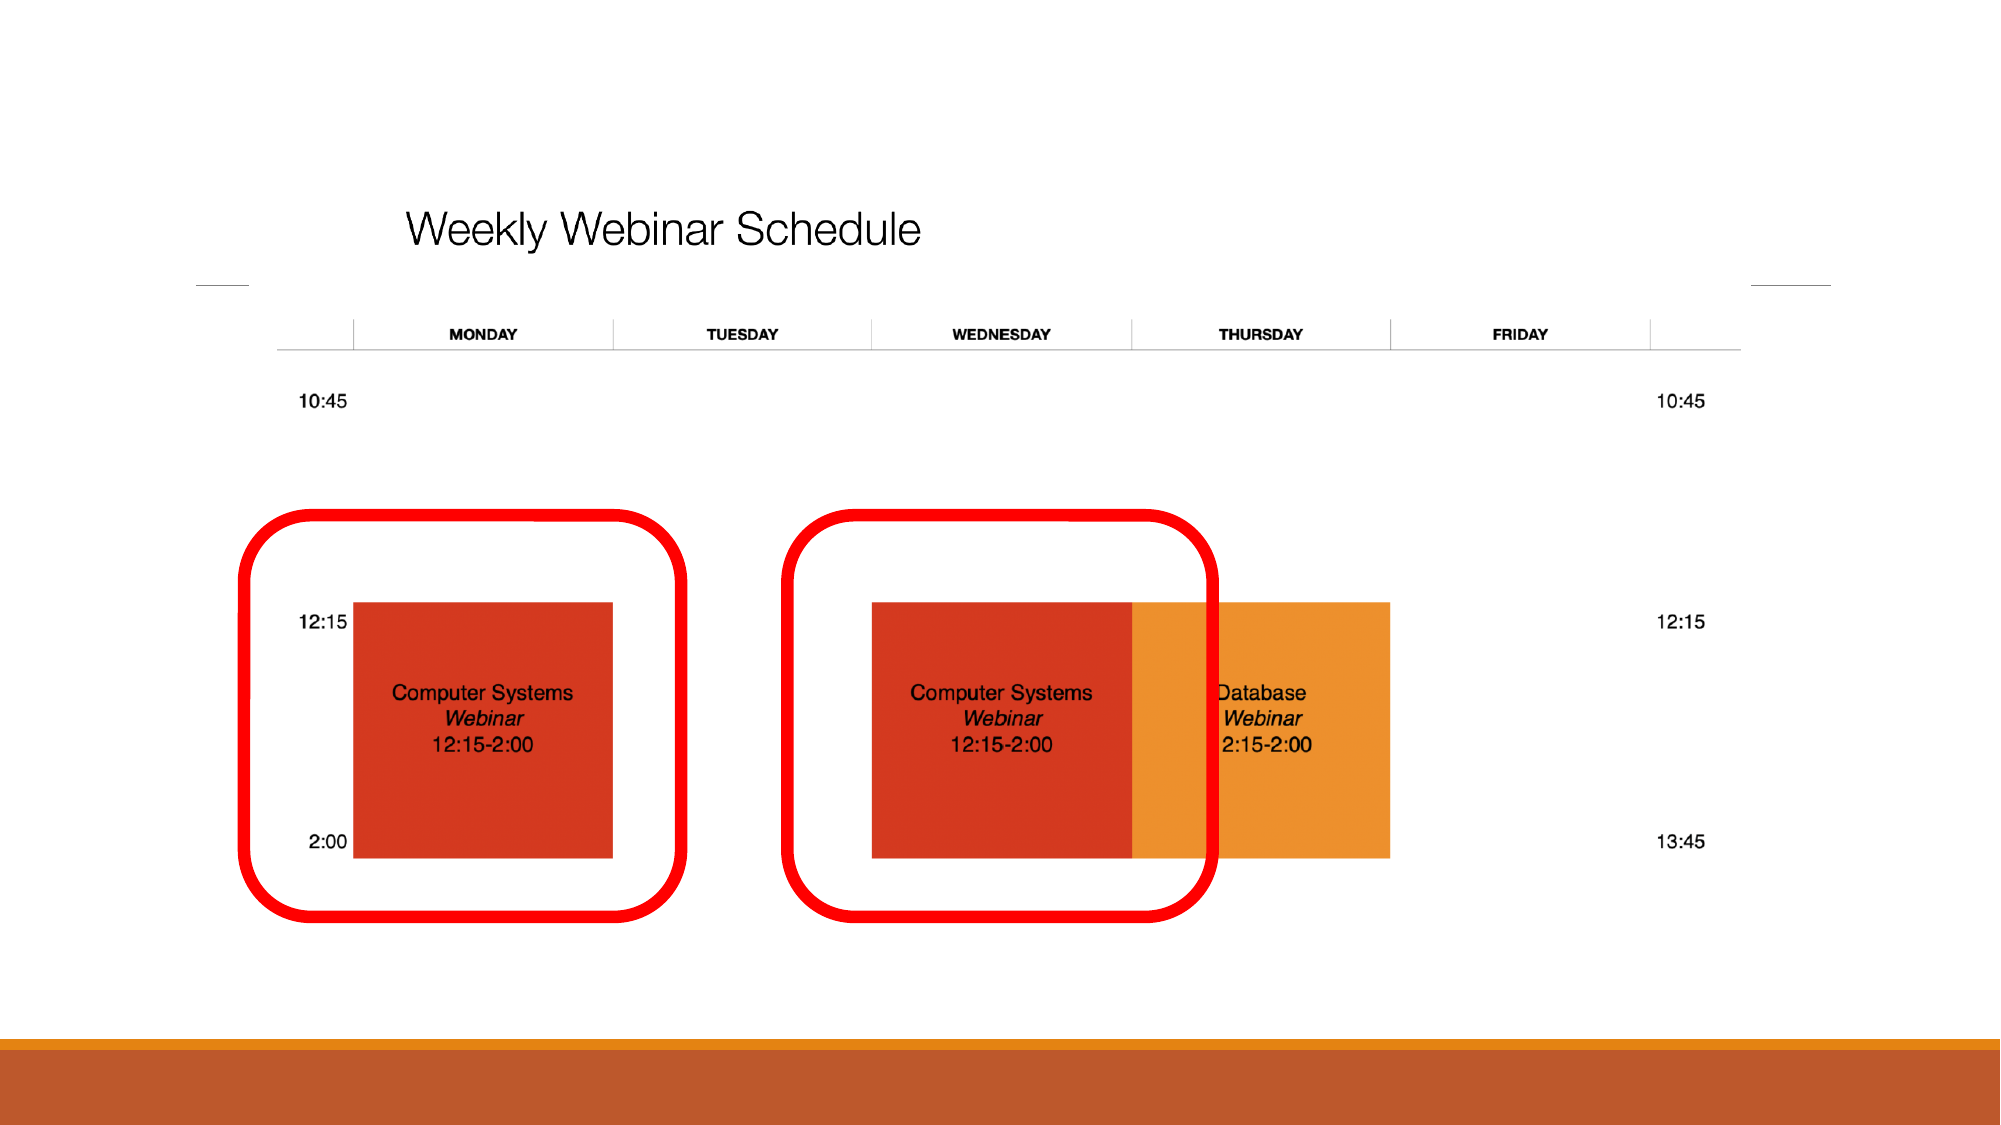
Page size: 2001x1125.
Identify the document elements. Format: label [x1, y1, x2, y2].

picture [248, 177, 1752, 948]
